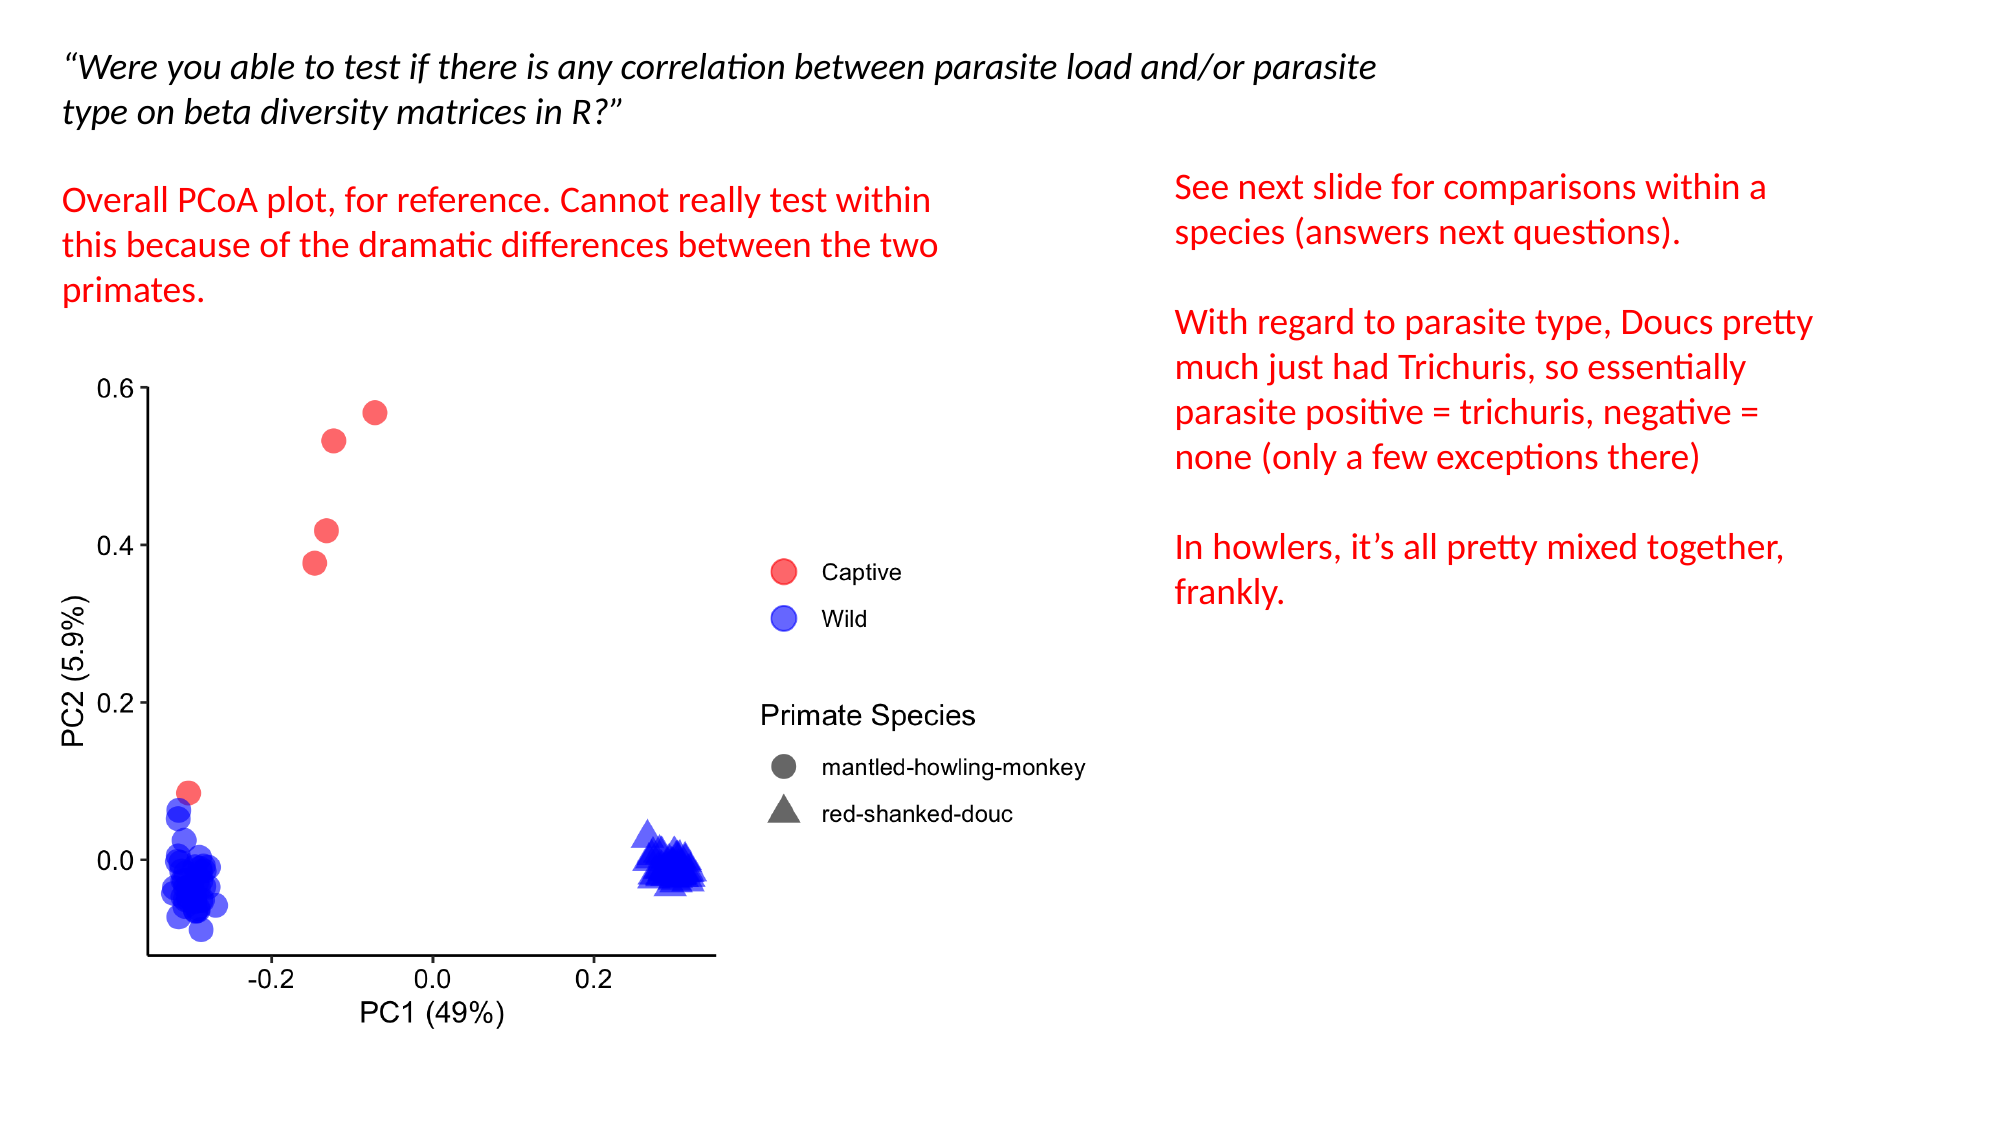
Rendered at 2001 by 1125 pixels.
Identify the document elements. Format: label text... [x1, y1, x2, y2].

text_box Overall PCoA plot, for reference. Cannot really test within this because of the dramatic differences between the two primates. [47, 167, 974, 318]
text_box “Were you able to test if there is any correlation between parasite load and/or parasite type on beta diversity matrices in R?” [47, 34, 1453, 140]
text_box See next slide for comparisons within a species (answers next questions). With regard to parasite type, Doucs pretty much just had Trichuris, so essentially parasite positive = trichuris, negative = none (only a few exceptions there) In howlers, it’s all pretty mixed together, frankly. [1159, 154, 1853, 620]
picture [47, 319, 1115, 1096]
